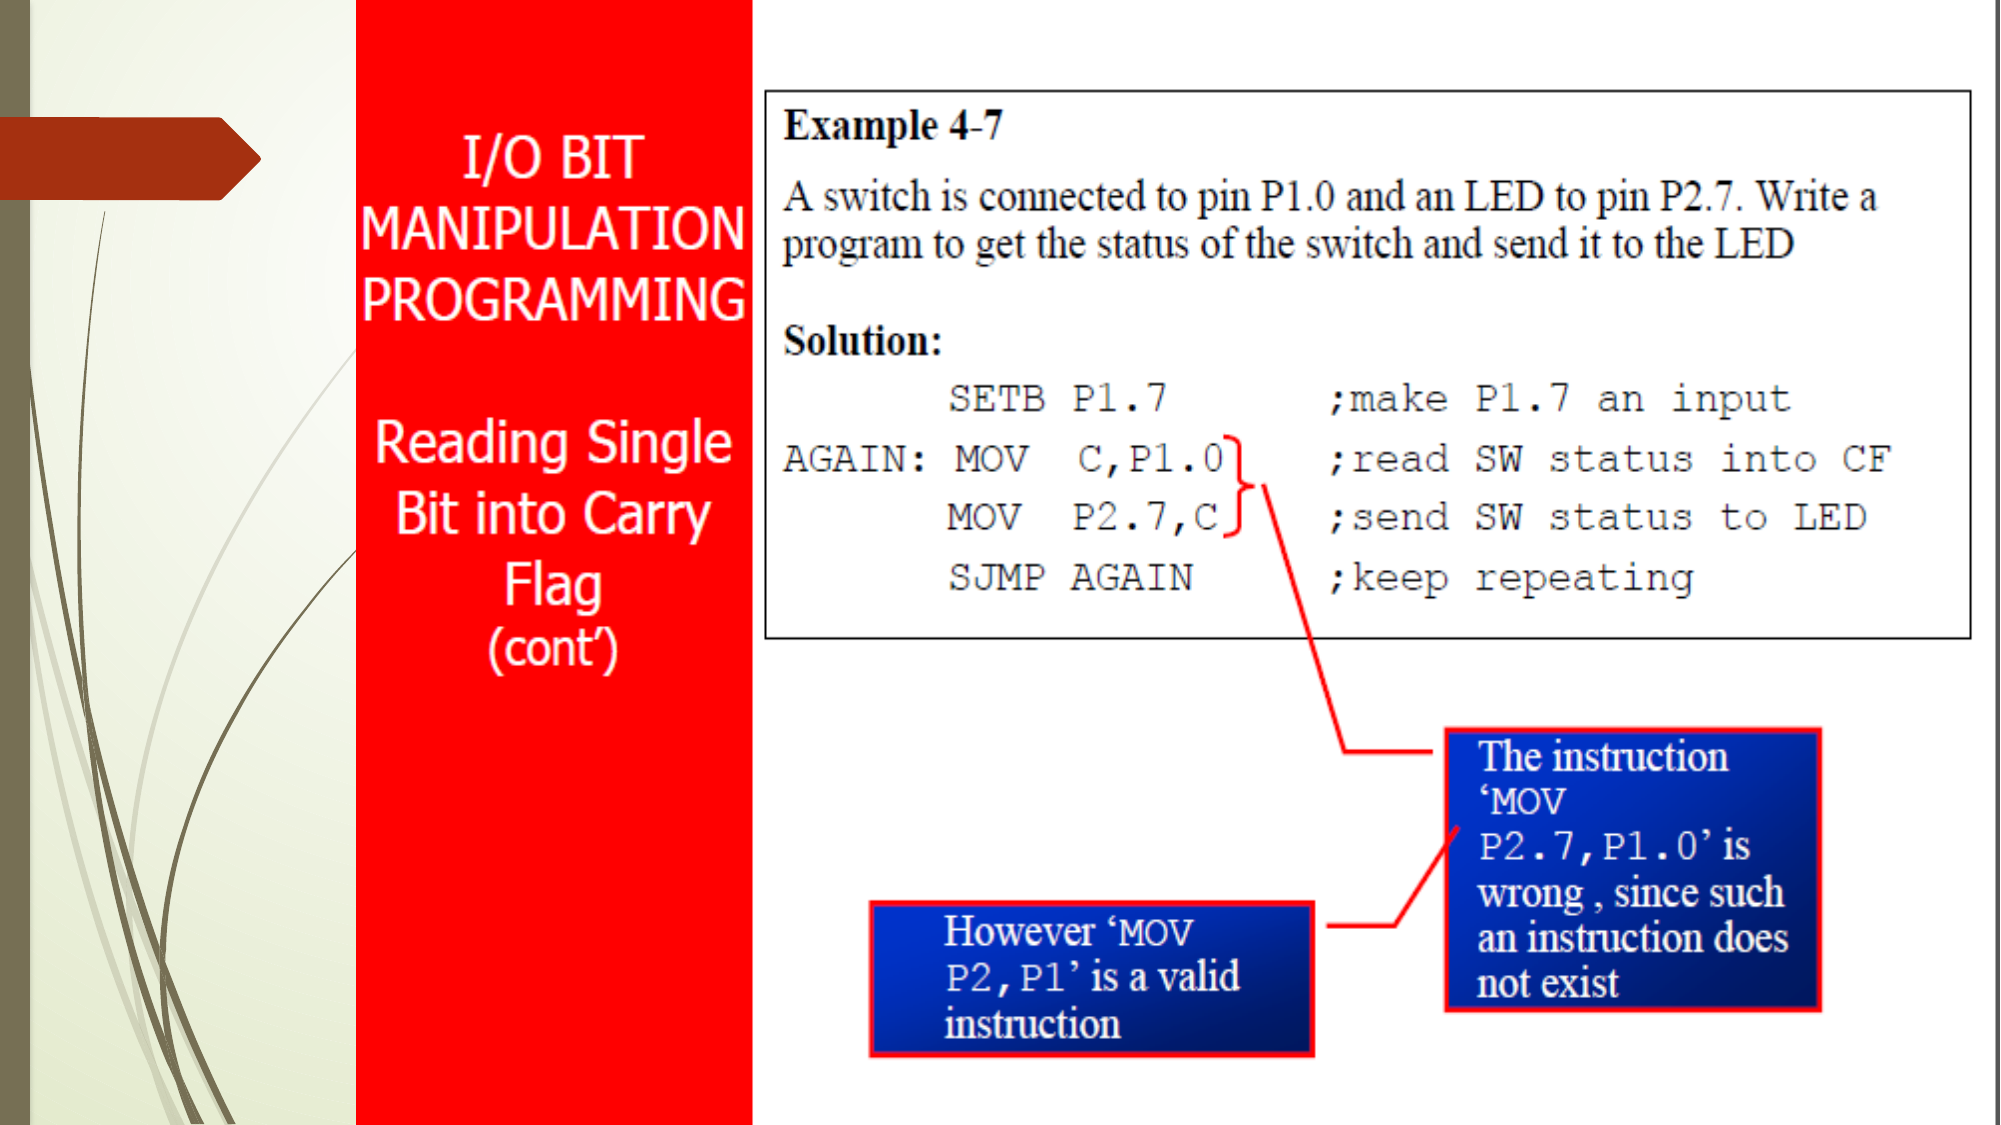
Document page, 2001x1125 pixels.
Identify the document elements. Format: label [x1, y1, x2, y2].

picture [355, 0, 2000, 1125]
